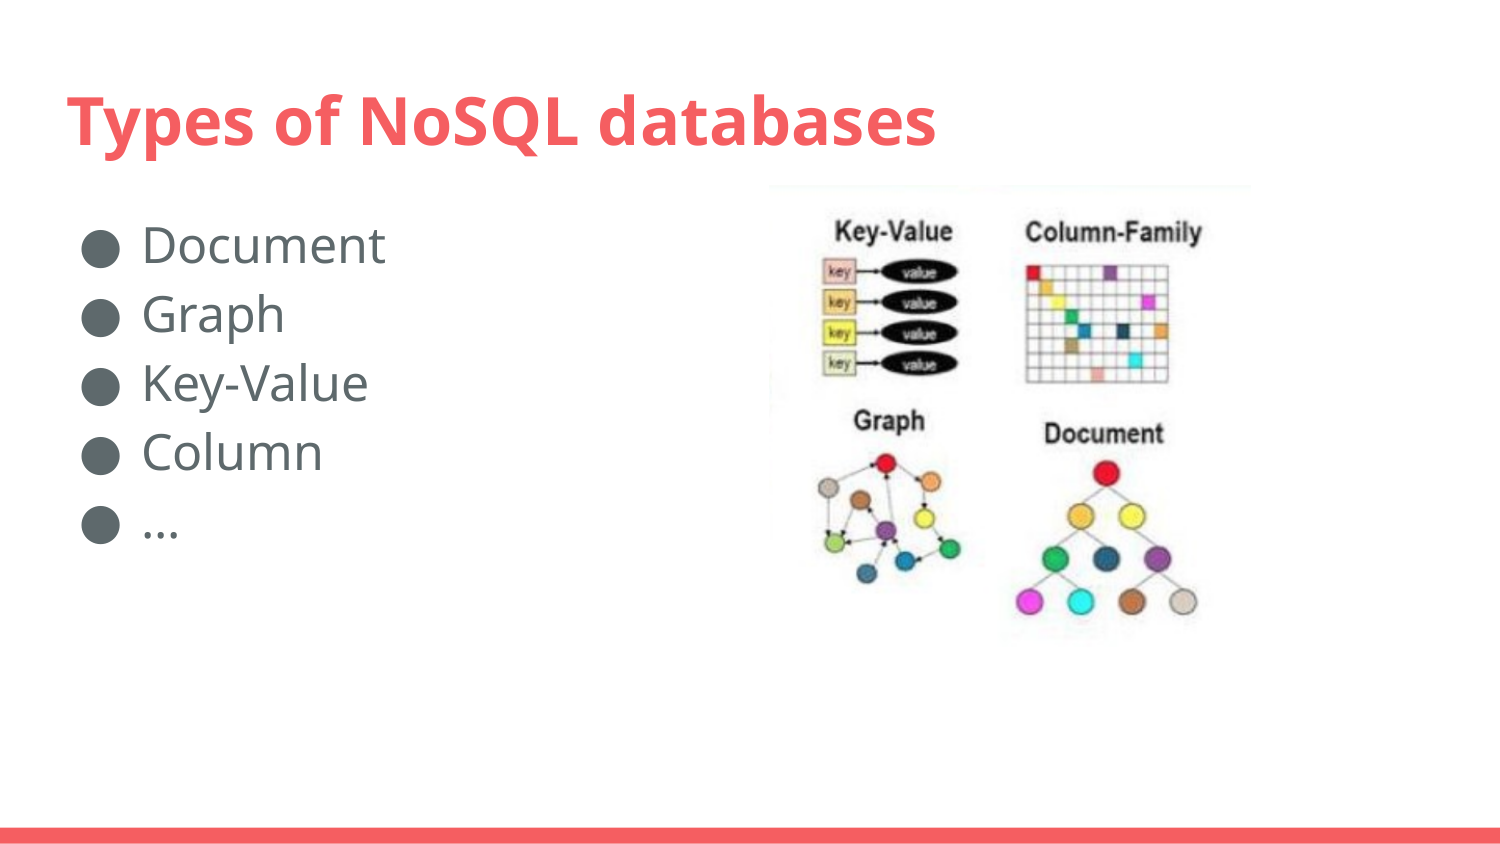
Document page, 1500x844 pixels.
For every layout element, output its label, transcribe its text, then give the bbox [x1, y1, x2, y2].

list Document Graph Key-Value Column ... [51, 189, 1449, 750]
title Types of NoSQL databases [51, 64, 1449, 167]
picture [768, 185, 1251, 659]
